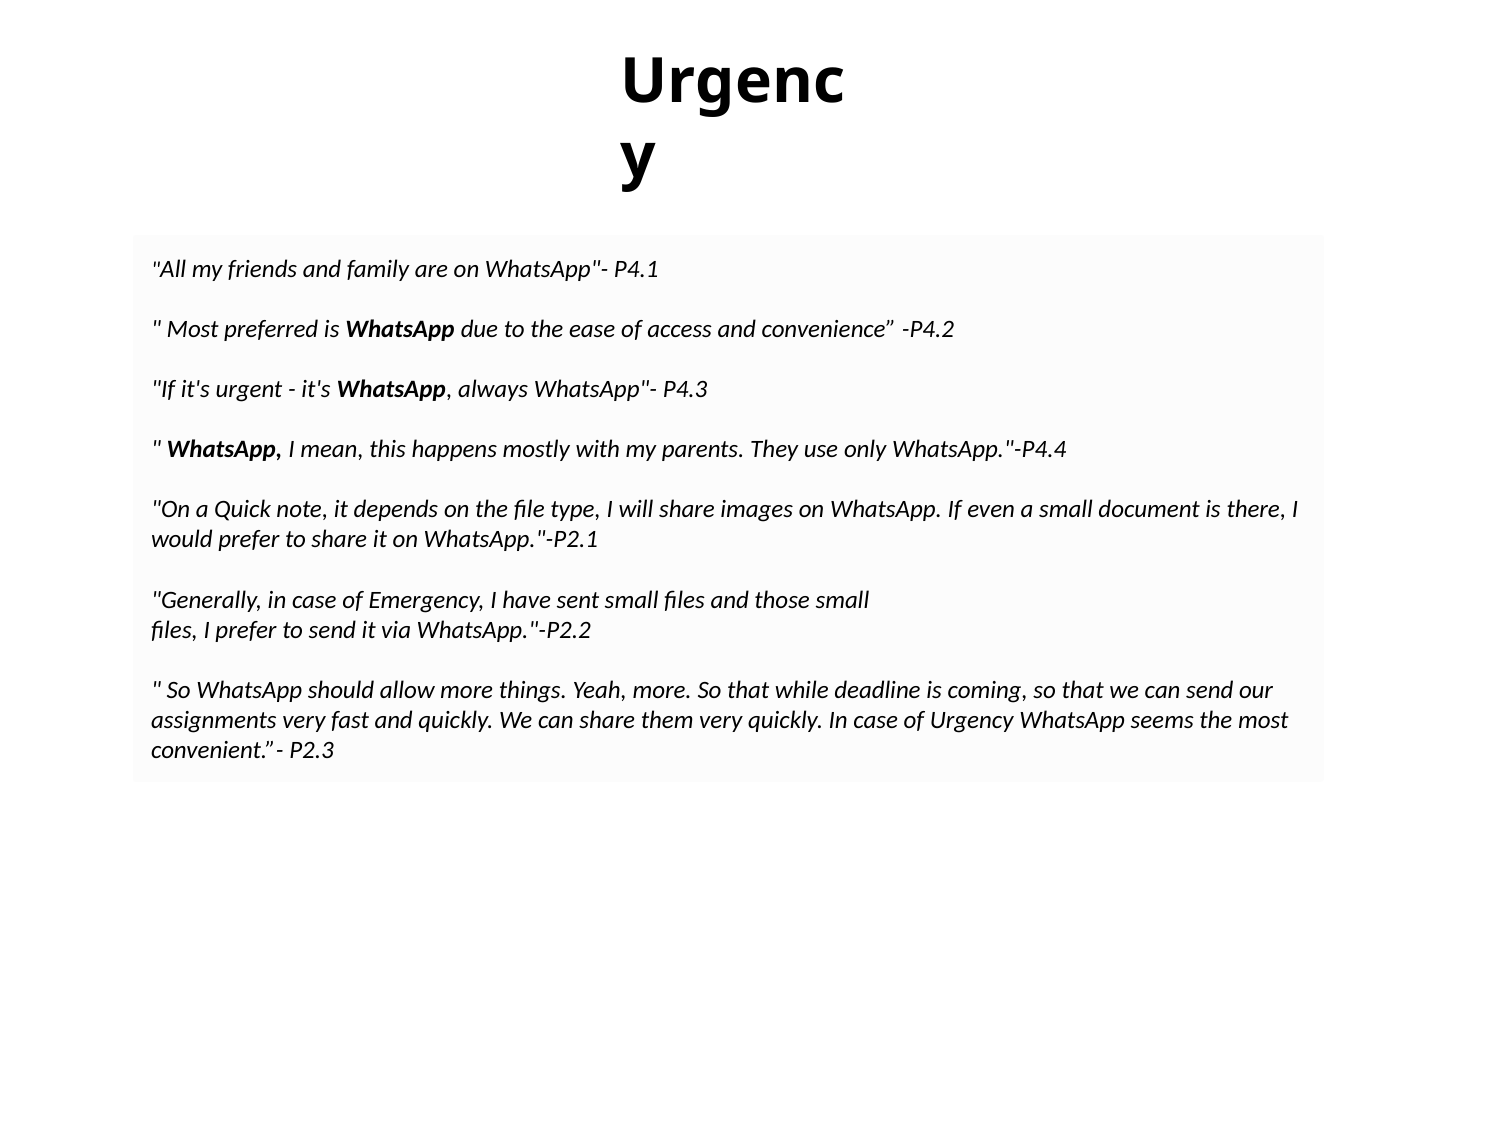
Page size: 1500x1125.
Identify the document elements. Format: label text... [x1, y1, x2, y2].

title Urgency [605, 25, 894, 191]
text_box "All my friends and family are on WhatsApp"- P4.1 " Most preferred is WhatsApp due to the ease of access and convenience” -P4.2 "If it's urgent - it's WhatsApp, always WhatsApp"- P4.3 " WhatsApp, I mean, this happens mostly with my parents. They use only WhatsApp."-P4.4 "On a Quick note, it depends on the file type, I will share images on WhatsApp. If even a small document is there, I would prefer to share it on WhatsApp."-P2.1 "Generally, in case of Emergency, I have sent small files and those small files, I prefer to send it via WhatsApp."-P2.2 " So WhatsApp should allow more things. Yeah, more. So that while deadline is coming, so that we can send our assignments very fast and quickly. We can share them very quickly. In case of Urgency WhatsApp seems the most convenient.”- P2.3 [135, 237, 1321, 779]
